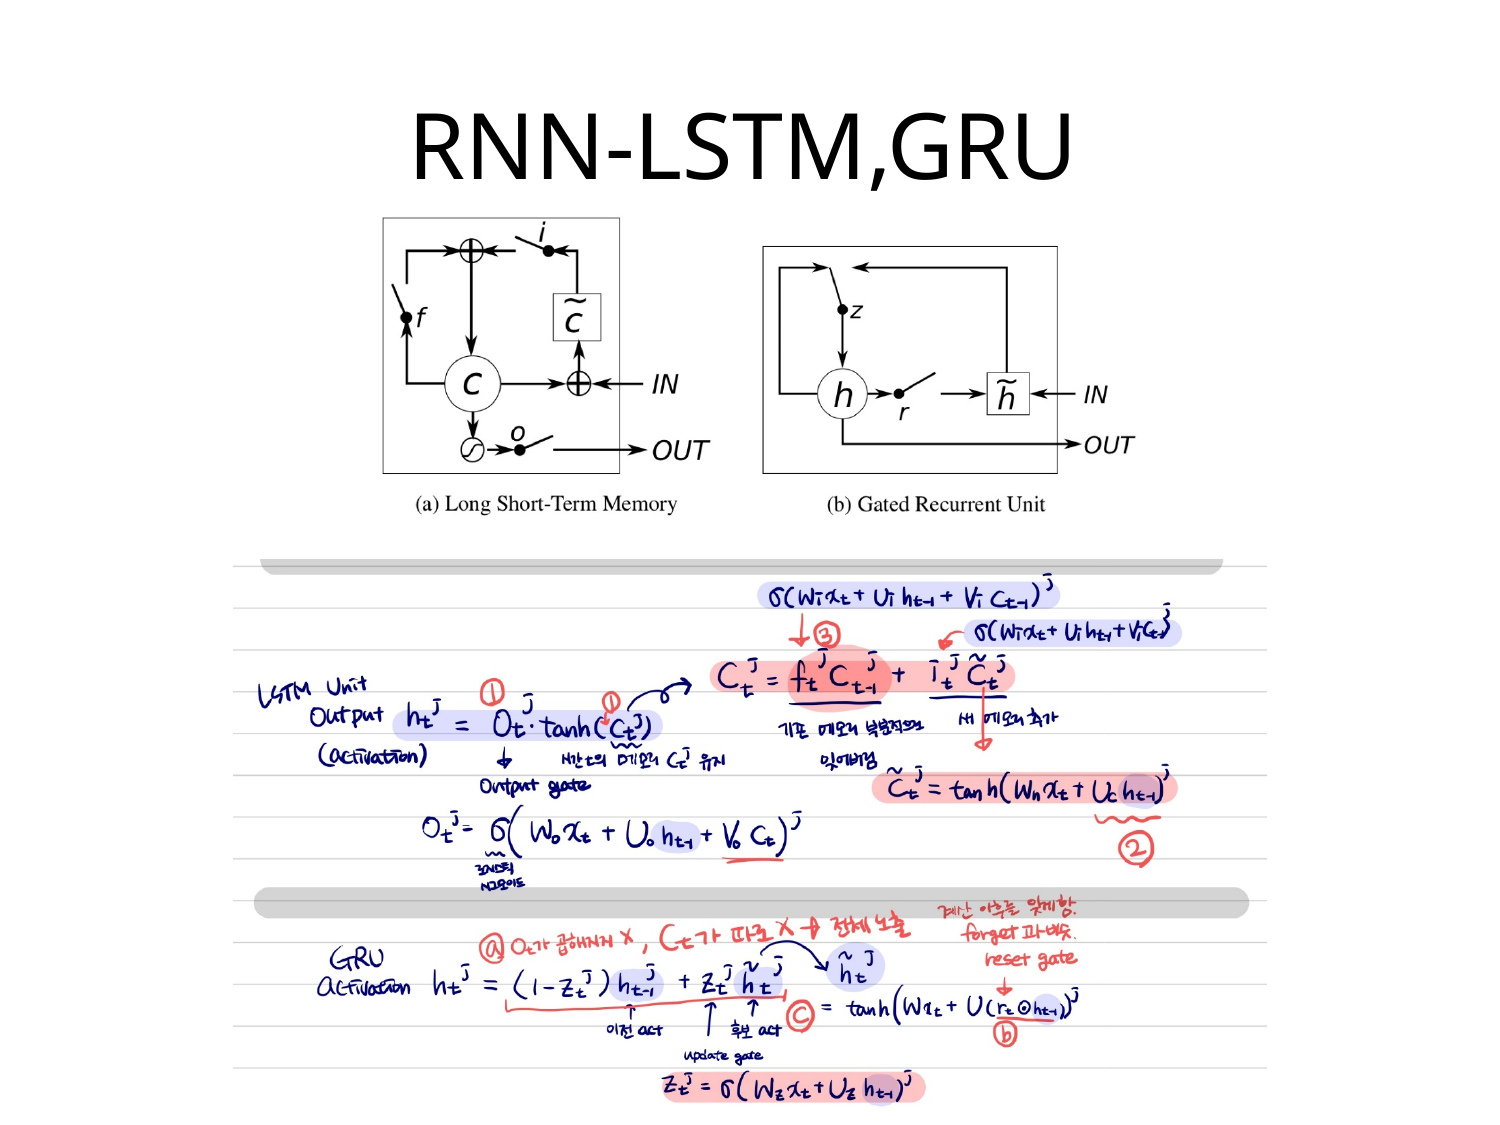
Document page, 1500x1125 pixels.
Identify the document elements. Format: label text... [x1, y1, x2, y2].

picture [346, 196, 1154, 524]
title RNN-LSTM,GRU [68, 49, 1419, 237]
picture [233, 558, 1267, 1118]
